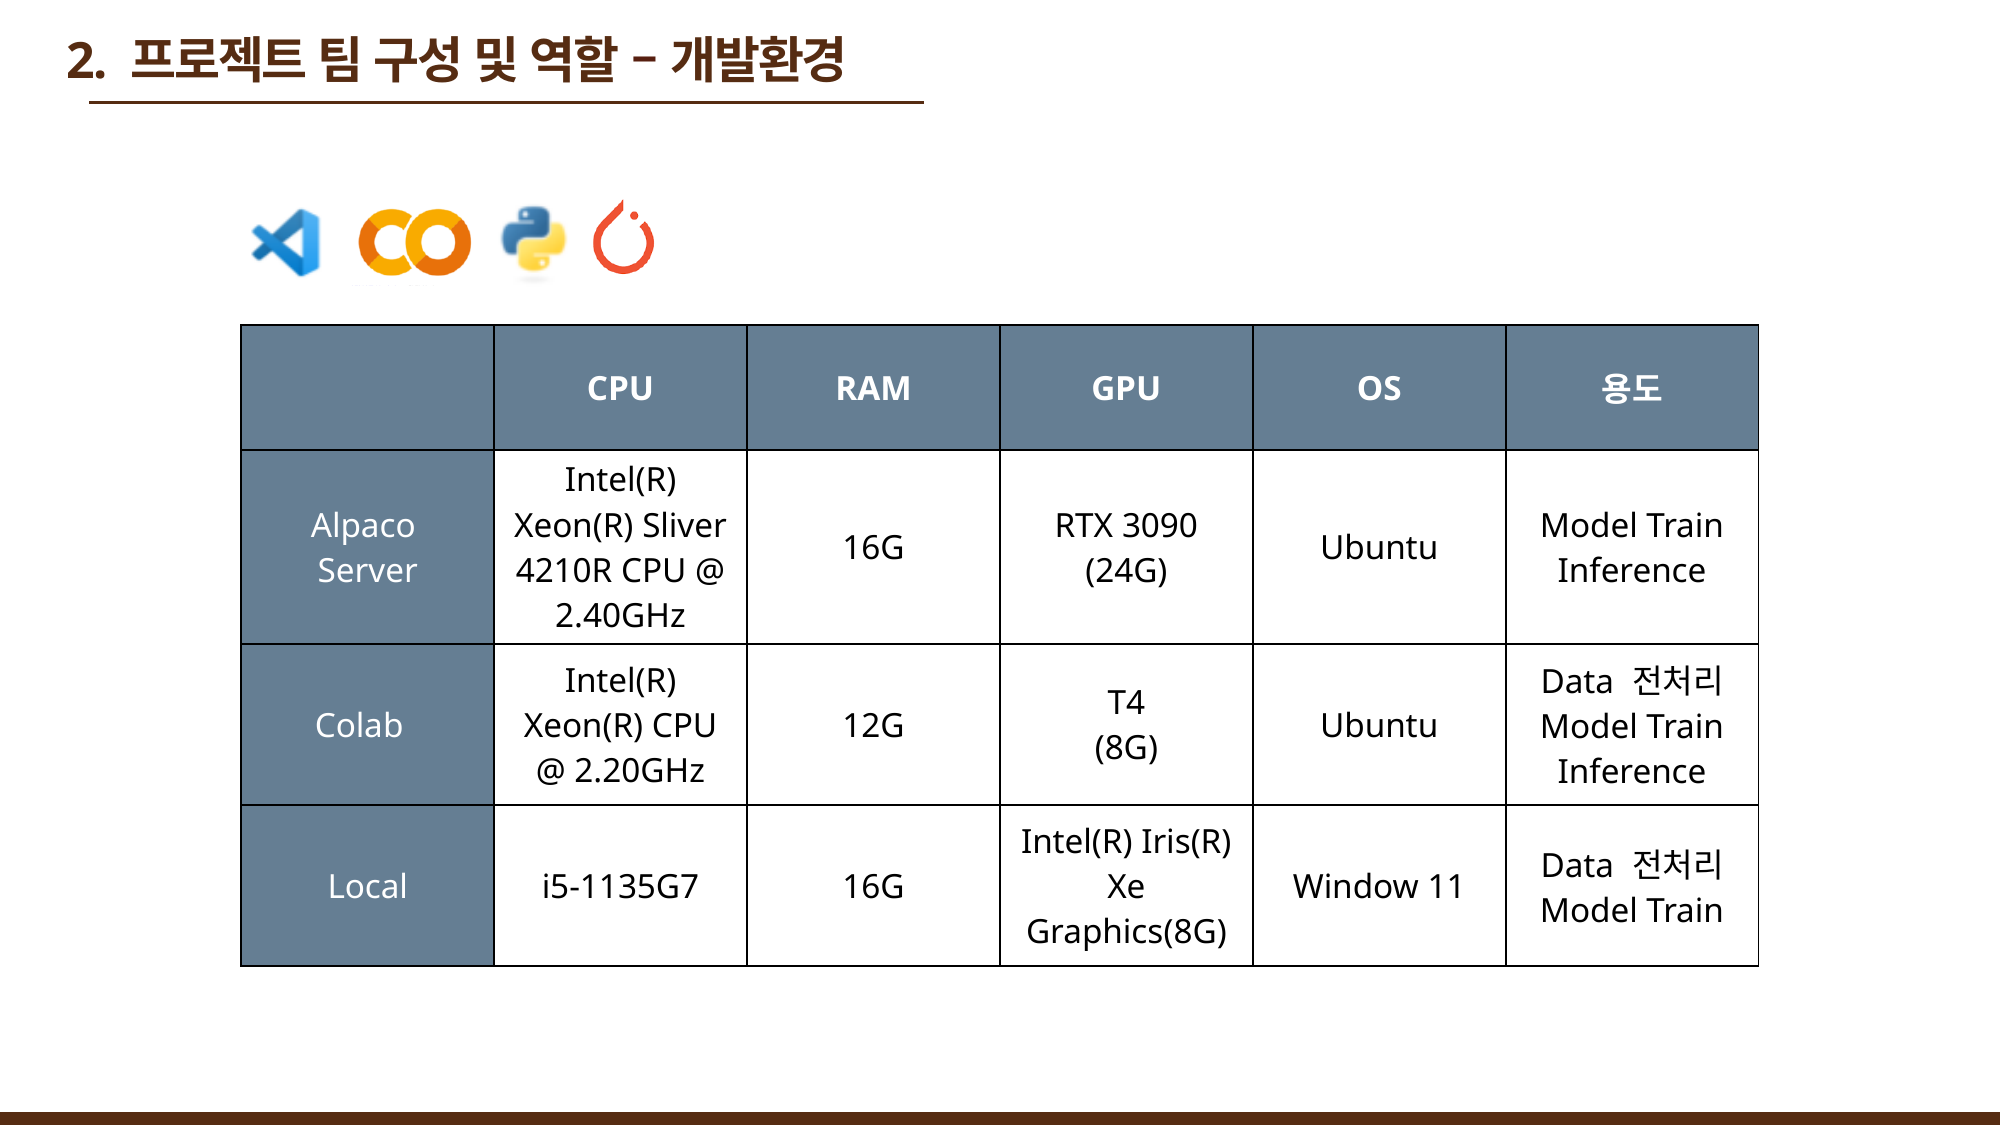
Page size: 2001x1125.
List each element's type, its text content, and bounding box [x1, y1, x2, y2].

picture [233, 184, 340, 302]
table_cell Intel(R) Xeon(R) Sliver 4210R CPU @ 2.40GHz [495, 451, 746, 643]
picture [351, 200, 487, 286]
table_cell RTX 3090 (24G) [1001, 451, 1252, 643]
table_cell Intel(R) Xeon(R) CPU @ 2.20GHz [495, 645, 746, 804]
table_cell Ubuntu [1254, 645, 1505, 804]
table_cell Ubuntu [1254, 451, 1505, 643]
picture [495, 172, 576, 295]
table_cell i5-1135G7 [495, 806, 746, 965]
table_cell 16G [748, 451, 999, 643]
table_header OS [1254, 326, 1505, 449]
title 2. 프로젝트 팀 구성 및 역할 – 개발환경 [51, 4, 1454, 122]
table_header CPU [495, 326, 746, 449]
table_cell Data 전처리 Model Train Inference [1507, 645, 1758, 804]
table_cell 12G [748, 645, 999, 804]
table_cell Alpaco Server [242, 451, 493, 643]
table_header [242, 326, 493, 449]
table_cell Data 전처리 Model Train [1507, 806, 1758, 965]
picture [586, 188, 667, 279]
table_cell 16G [748, 806, 999, 965]
table_header GPU [1001, 326, 1252, 449]
text_box [0, 1111, 2000, 1125]
table_cell Local [242, 806, 493, 965]
table_cell Model Train Inference [1507, 451, 1758, 643]
table_header 용도 [1507, 326, 1758, 449]
table_cell T4 (8G) [1001, 645, 1252, 804]
table_cell Intel(R) Iris(R) Xe Graphics(8G) [1001, 806, 1252, 965]
table_header RAM [748, 326, 999, 449]
table_cell Colab [242, 645, 493, 804]
table_cell Window 11 [1254, 806, 1505, 965]
